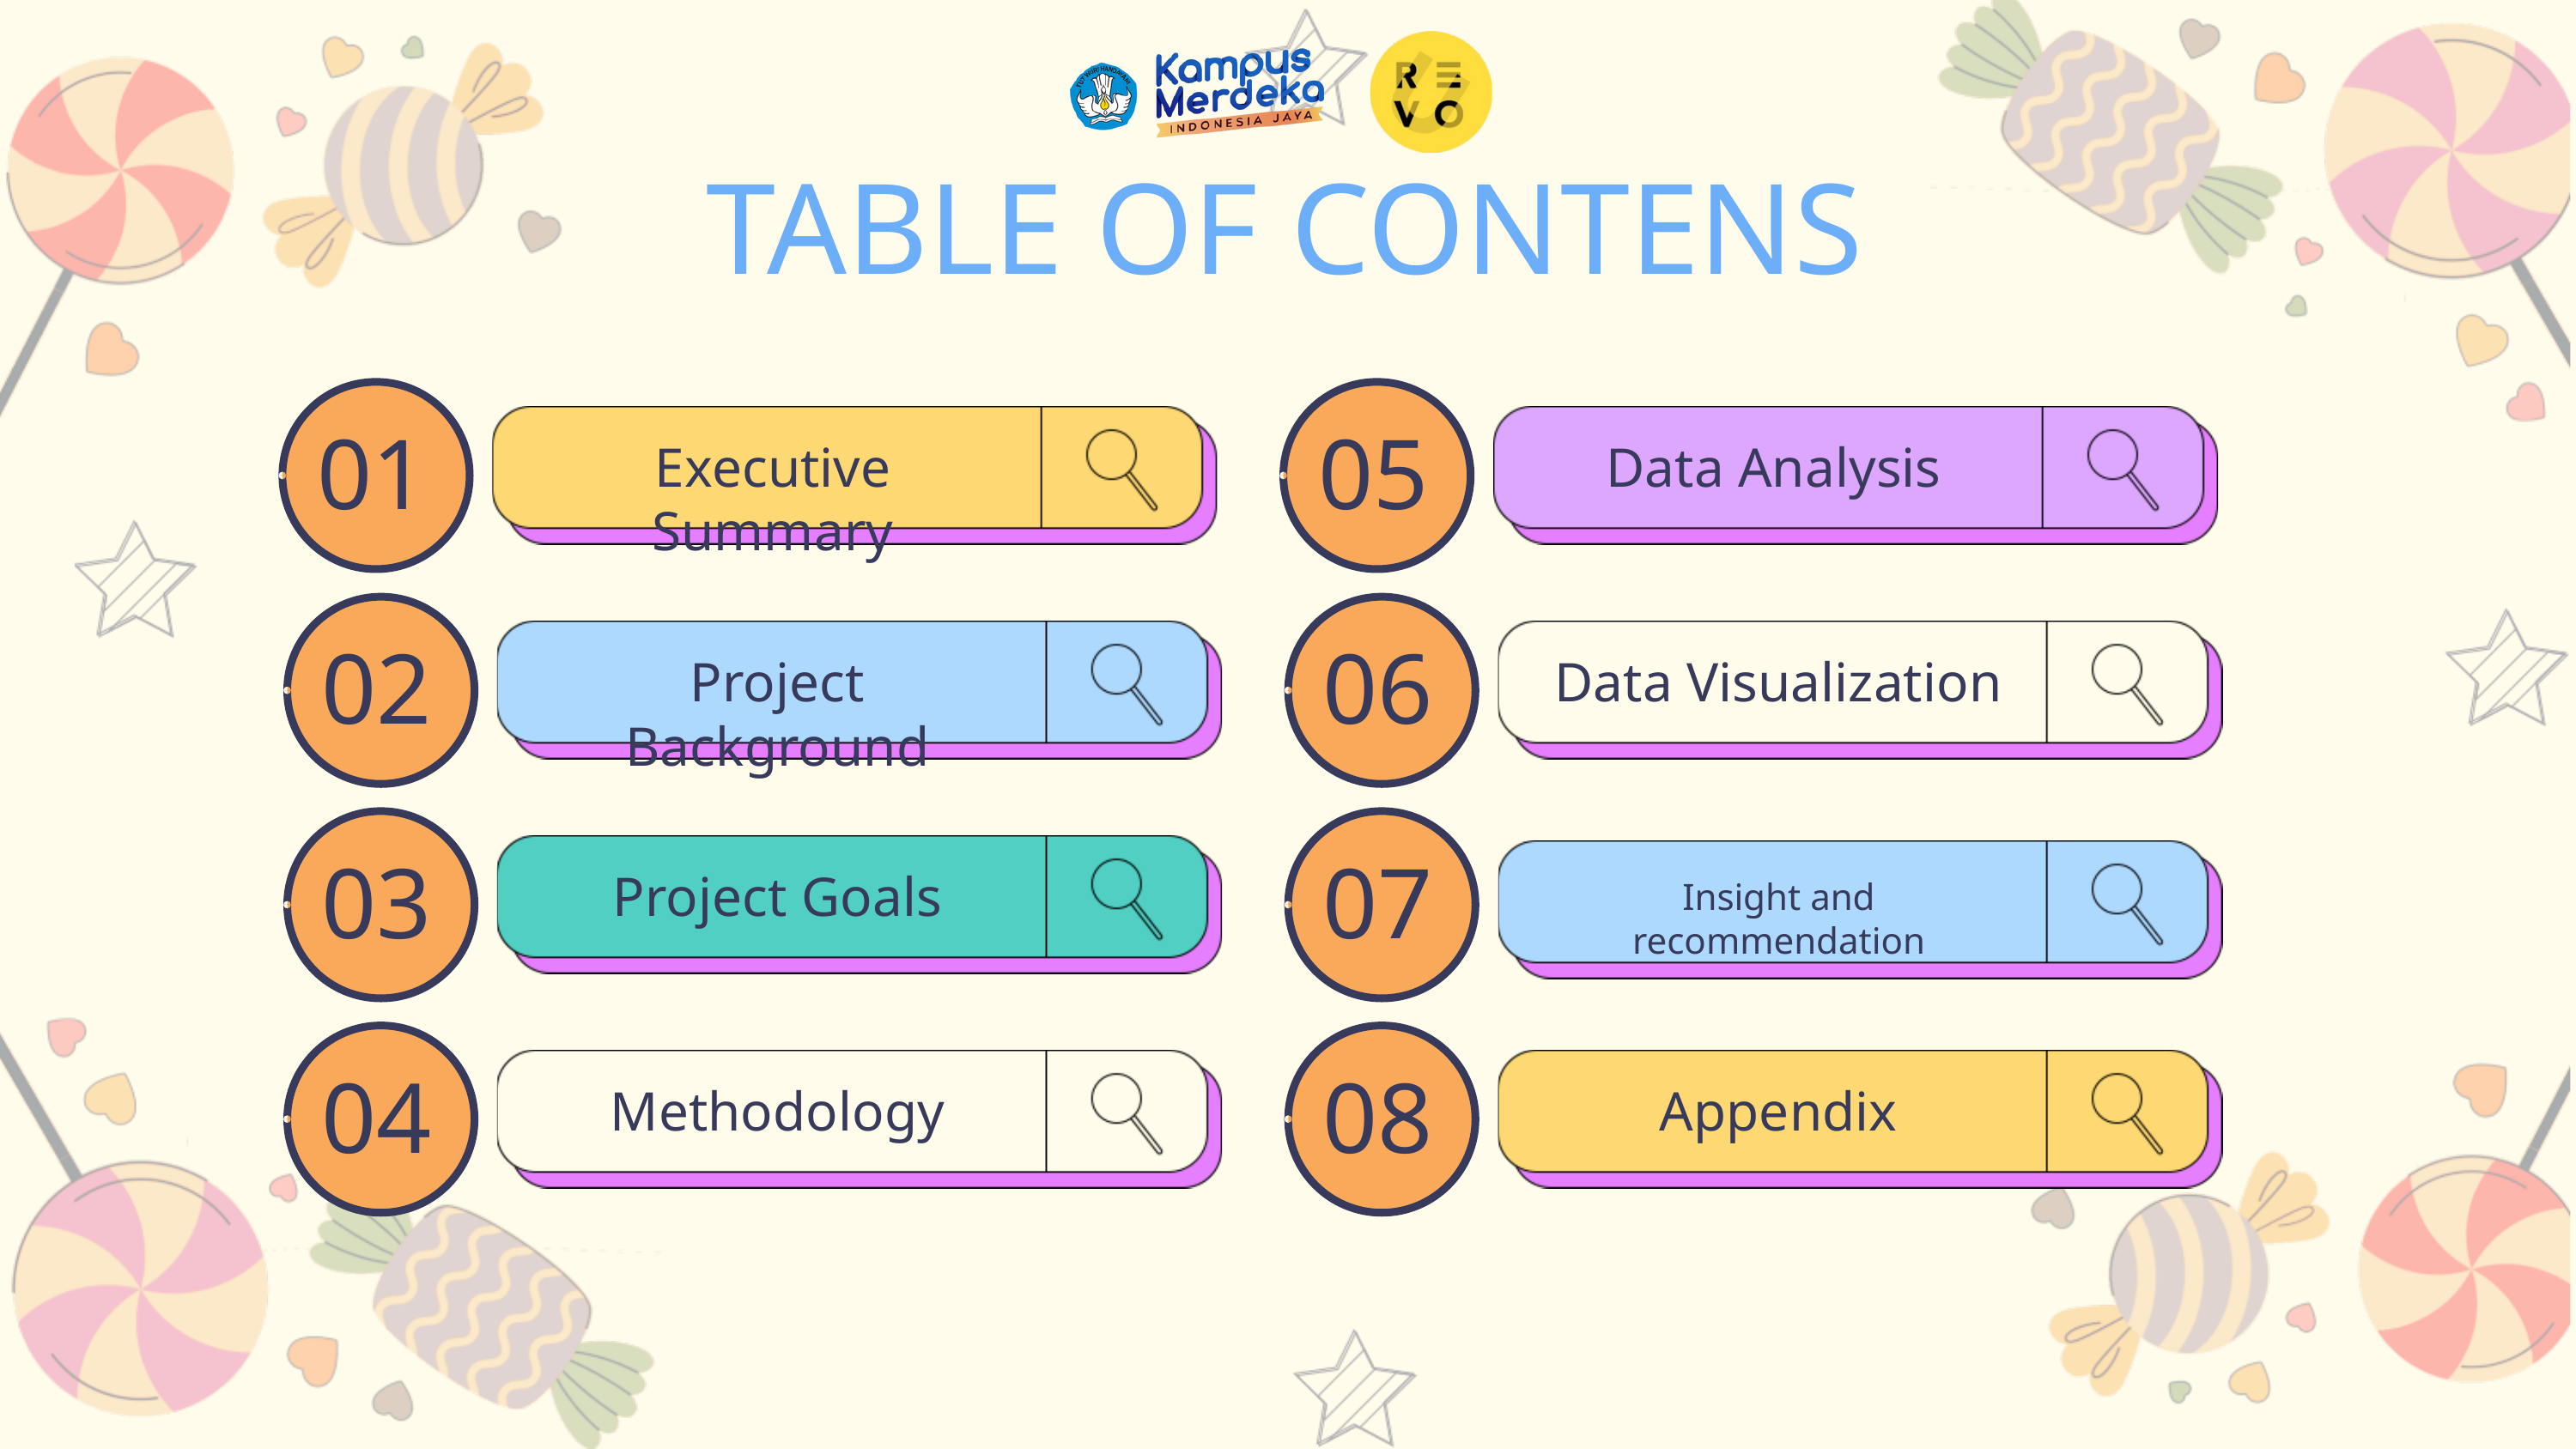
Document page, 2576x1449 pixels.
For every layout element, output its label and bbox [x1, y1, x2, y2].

text_box [1284, 807, 1480, 1003]
text_box [1279, 378, 1475, 573]
text_box [0, 0, 2571, 1449]
text_box [283, 1021, 479, 1217]
text_box [283, 807, 479, 1003]
text_box [283, 592, 479, 788]
text_box [278, 378, 474, 573]
text_box [1284, 592, 1480, 788]
text_box [1284, 1021, 1480, 1217]
text_box [1068, 31, 1492, 154]
